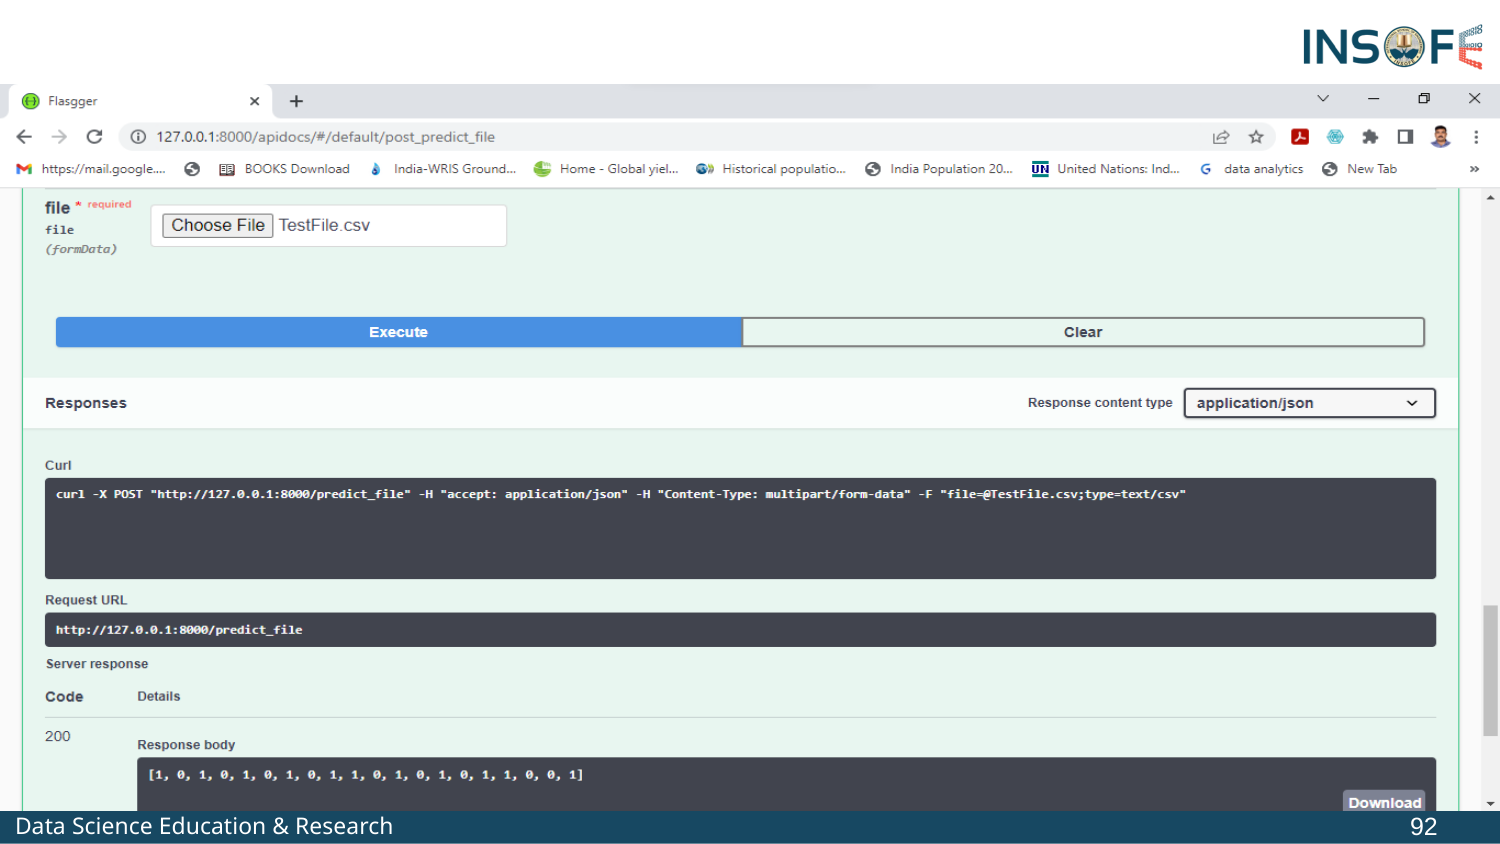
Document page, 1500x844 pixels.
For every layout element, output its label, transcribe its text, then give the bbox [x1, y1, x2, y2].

slide_number 92 [1403, 819, 1444, 843]
picture [1303, 23, 1483, 70]
footer Data Science Education & Research [12, 819, 404, 844]
picture [0, 84, 1500, 812]
